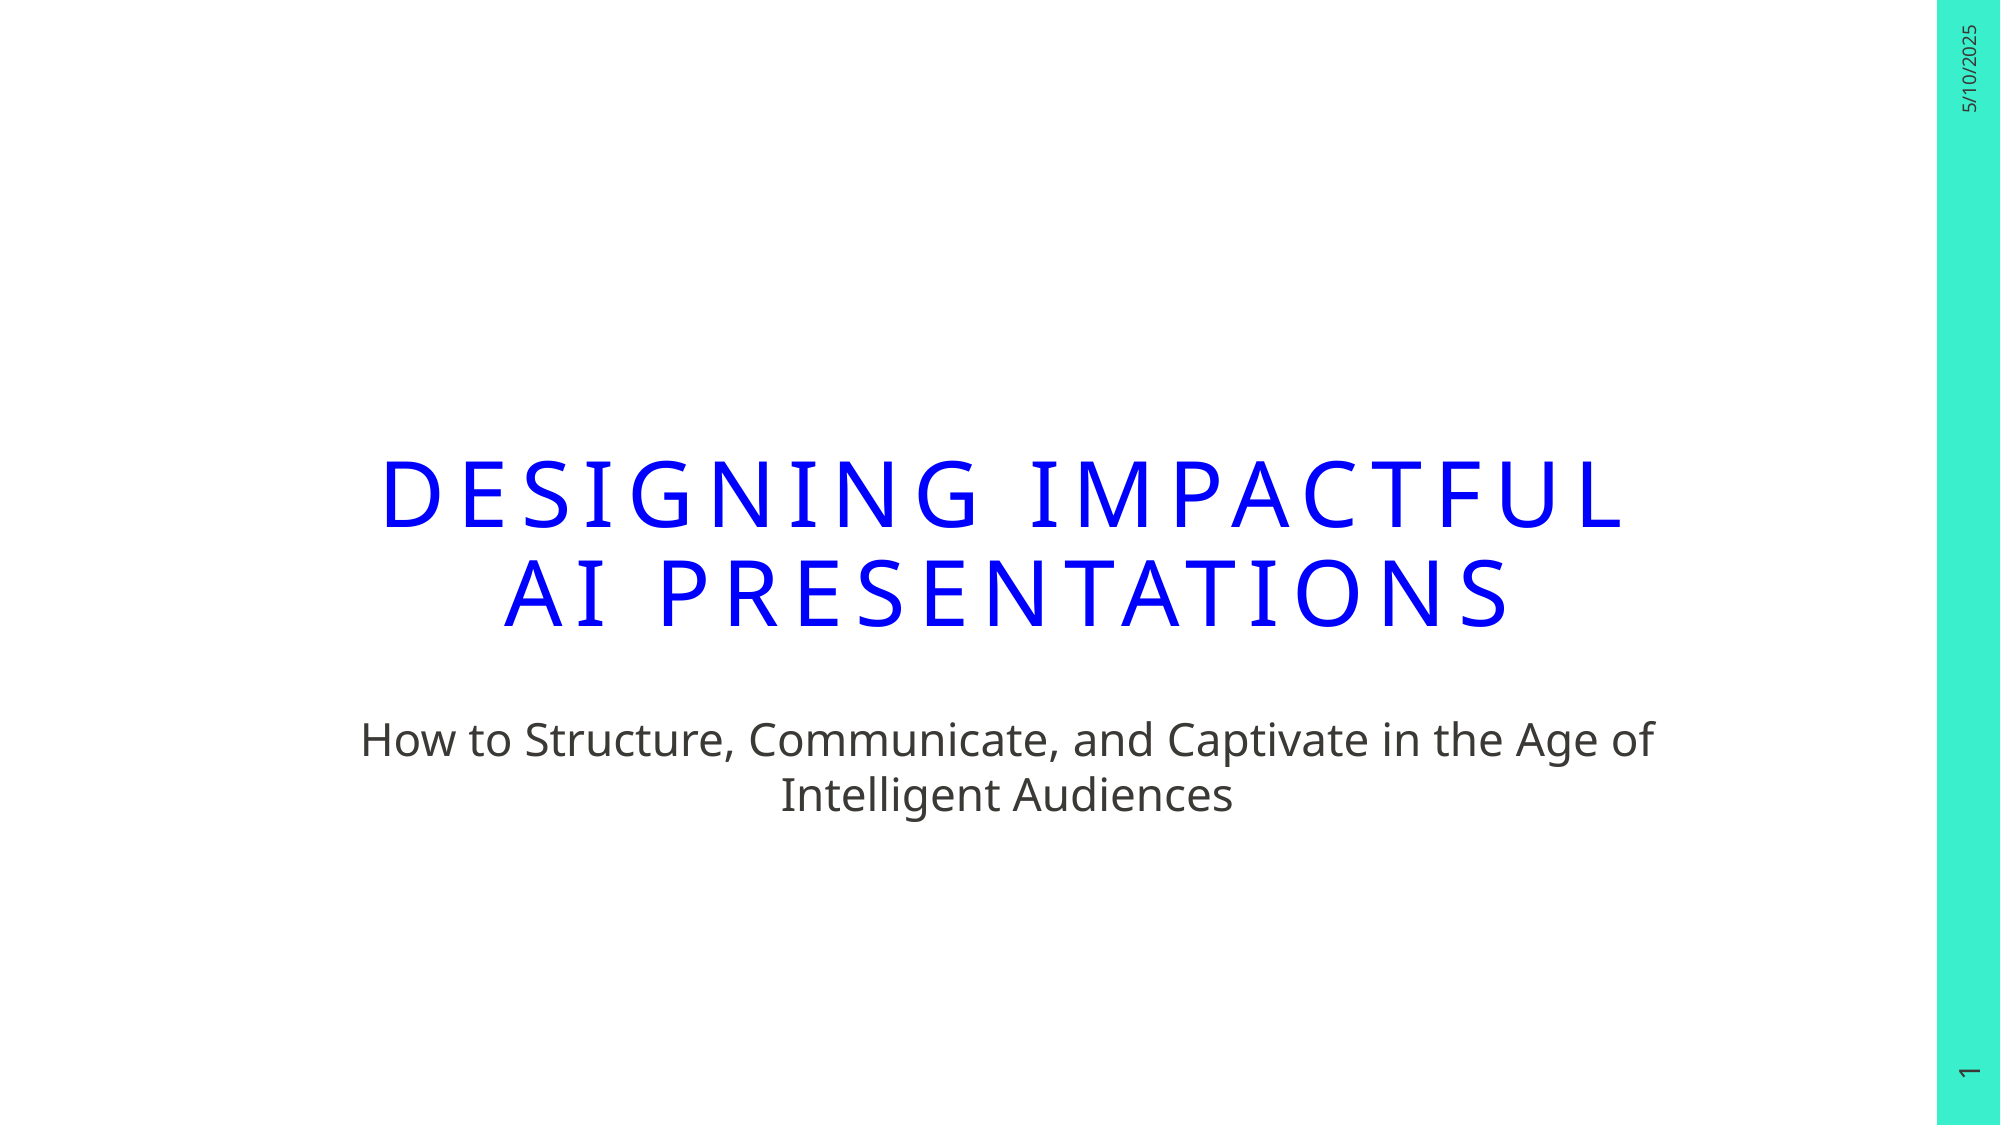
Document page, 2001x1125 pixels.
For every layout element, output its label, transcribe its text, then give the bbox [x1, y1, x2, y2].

slide_number 1 [1937, 1019, 2000, 1125]
subtitle How to Structure, Communicate, and Captivate in the Age of Intelligent Audiences [324, 711, 1675, 943]
title Designing Impactful AI Presentations [324, 216, 1675, 647]
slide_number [1937, 0, 2000, 139]
